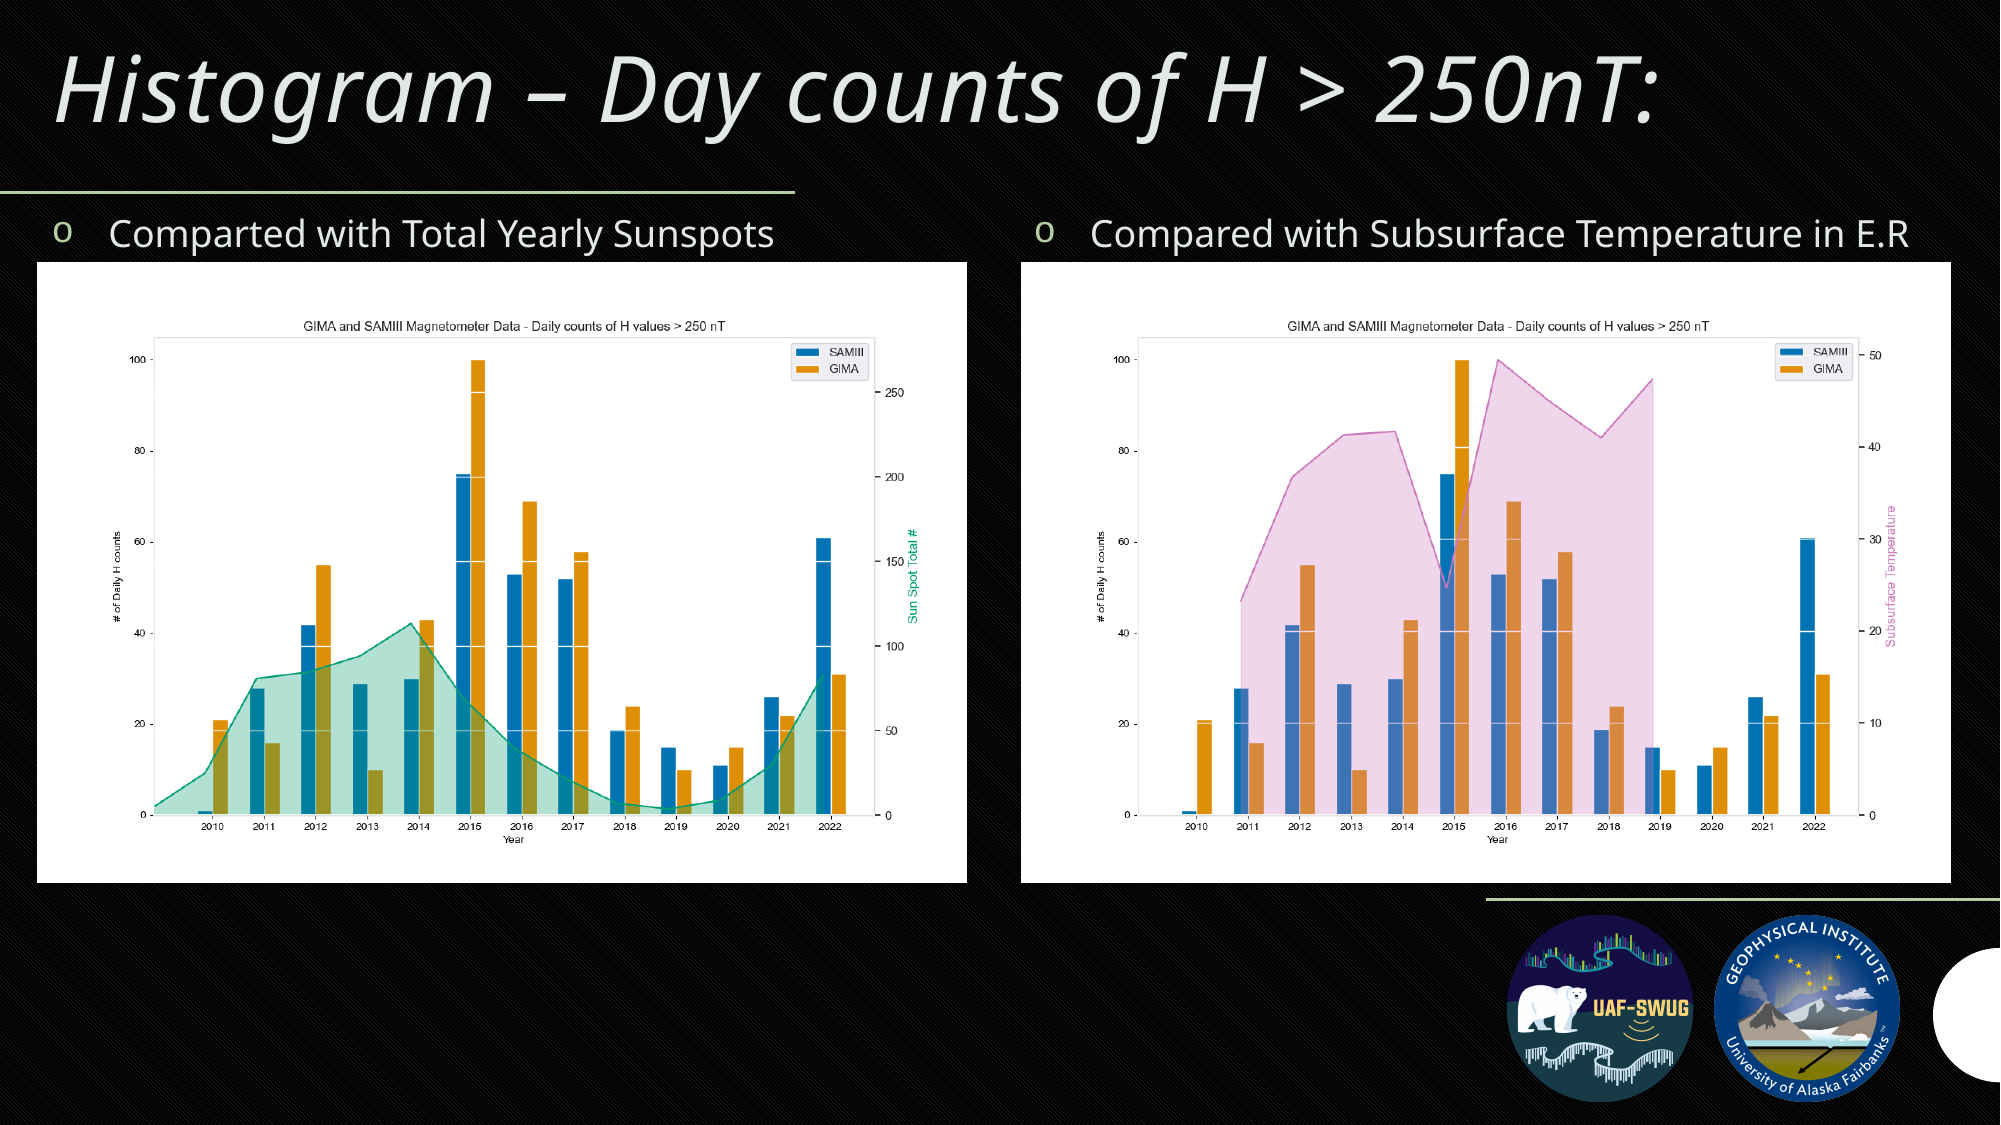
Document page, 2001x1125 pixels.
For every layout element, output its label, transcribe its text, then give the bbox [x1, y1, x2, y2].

picture [1714, 915, 1900, 1102]
title Histogram – Day counts of H > 250nT: [37, 35, 1715, 160]
picture [1020, 262, 1951, 883]
picture [36, 262, 967, 883]
text_box Compared with Subsurface Temperature in E.R [1018, 202, 1951, 262]
picture [1502, 915, 1698, 1102]
text_box Comparted with Total Yearly Sunspots [36, 202, 950, 262]
